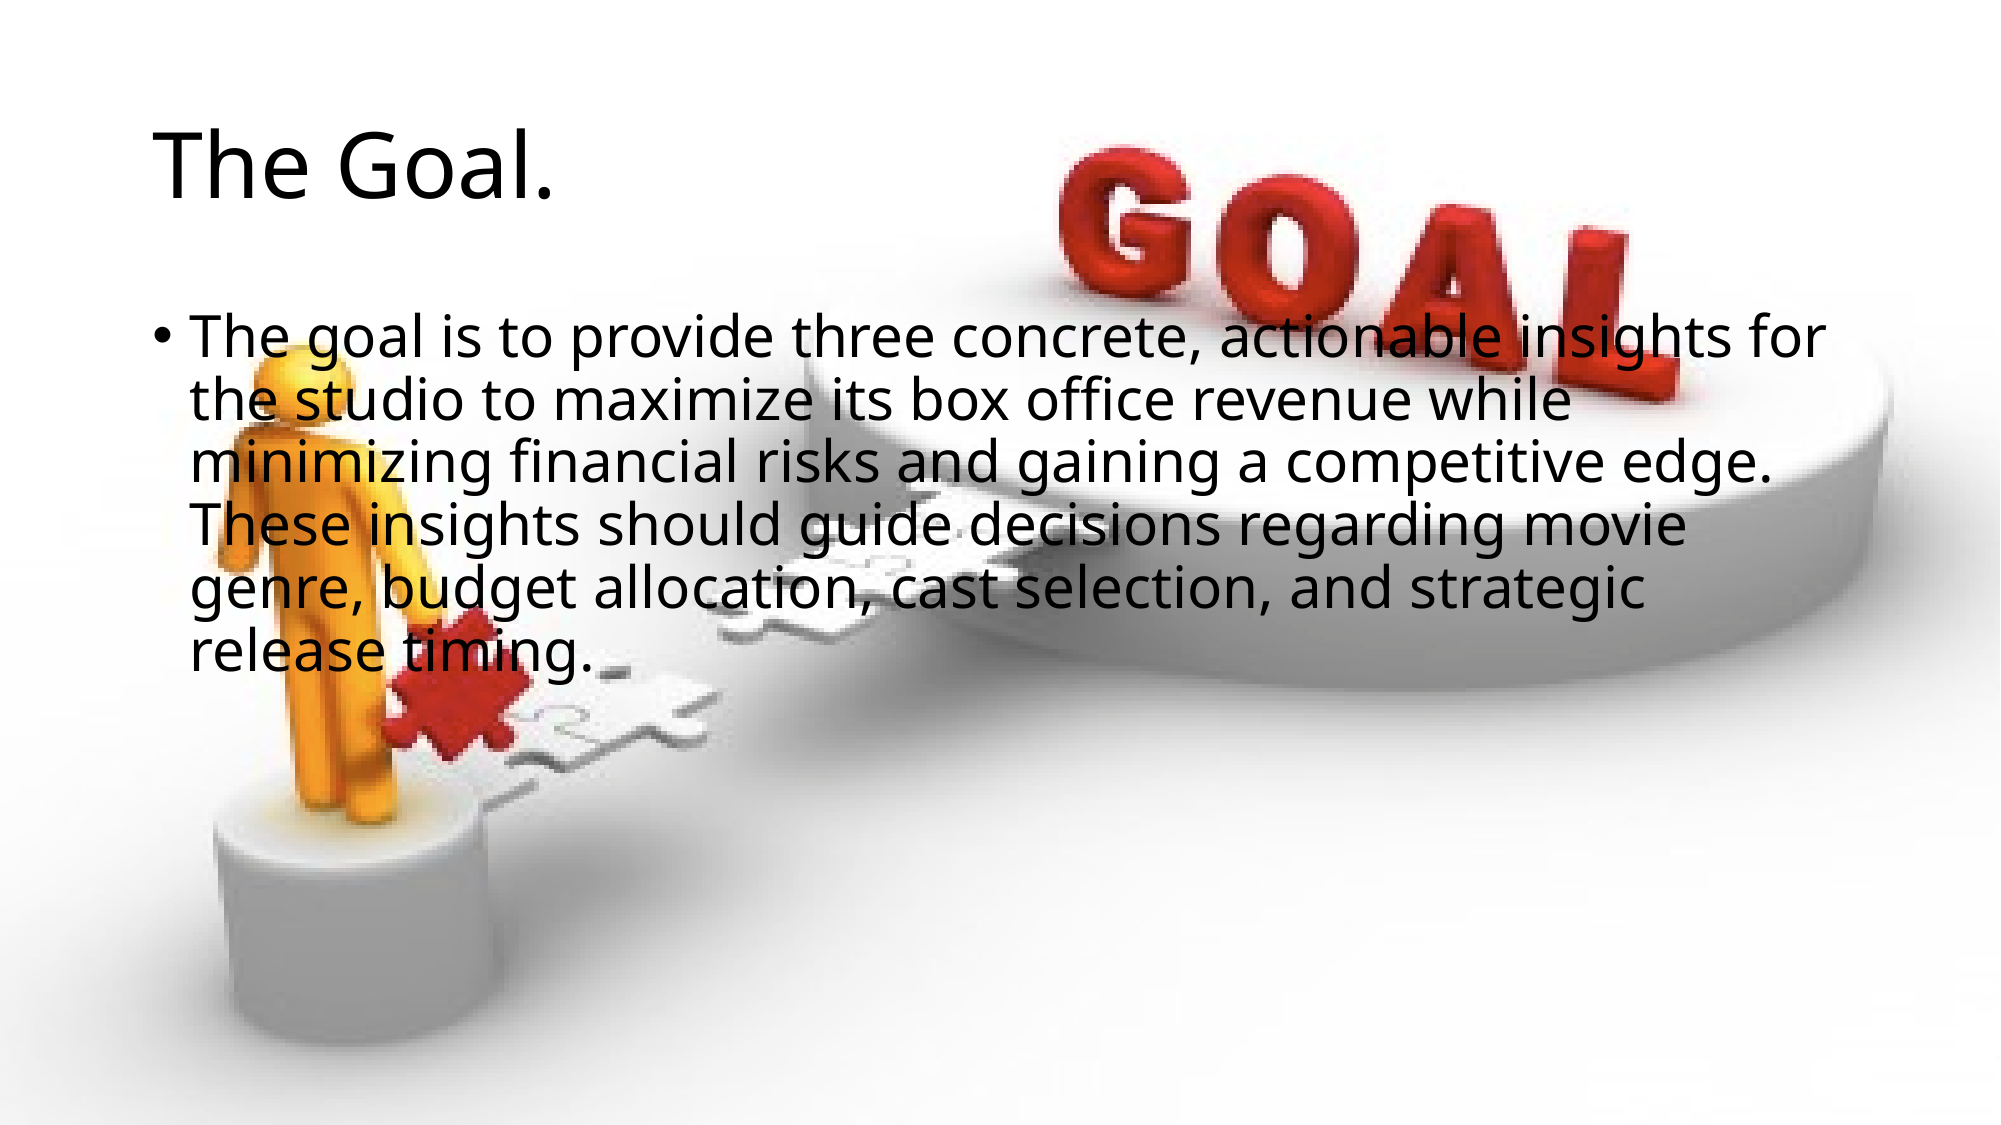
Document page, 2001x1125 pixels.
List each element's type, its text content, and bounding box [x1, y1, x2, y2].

title The Goal. [137, 59, 1863, 278]
list The goal is to provide three concrete, actionable insights for the studio to maximize its box office revenue while minimizing financial risks and gaining a competitive edge. These insights should guide decisions regarding movie genre, budget allocation, cast selection, and strategic release timing. [137, 299, 1863, 1014]
picture [0, 0, 2001, 1125]
